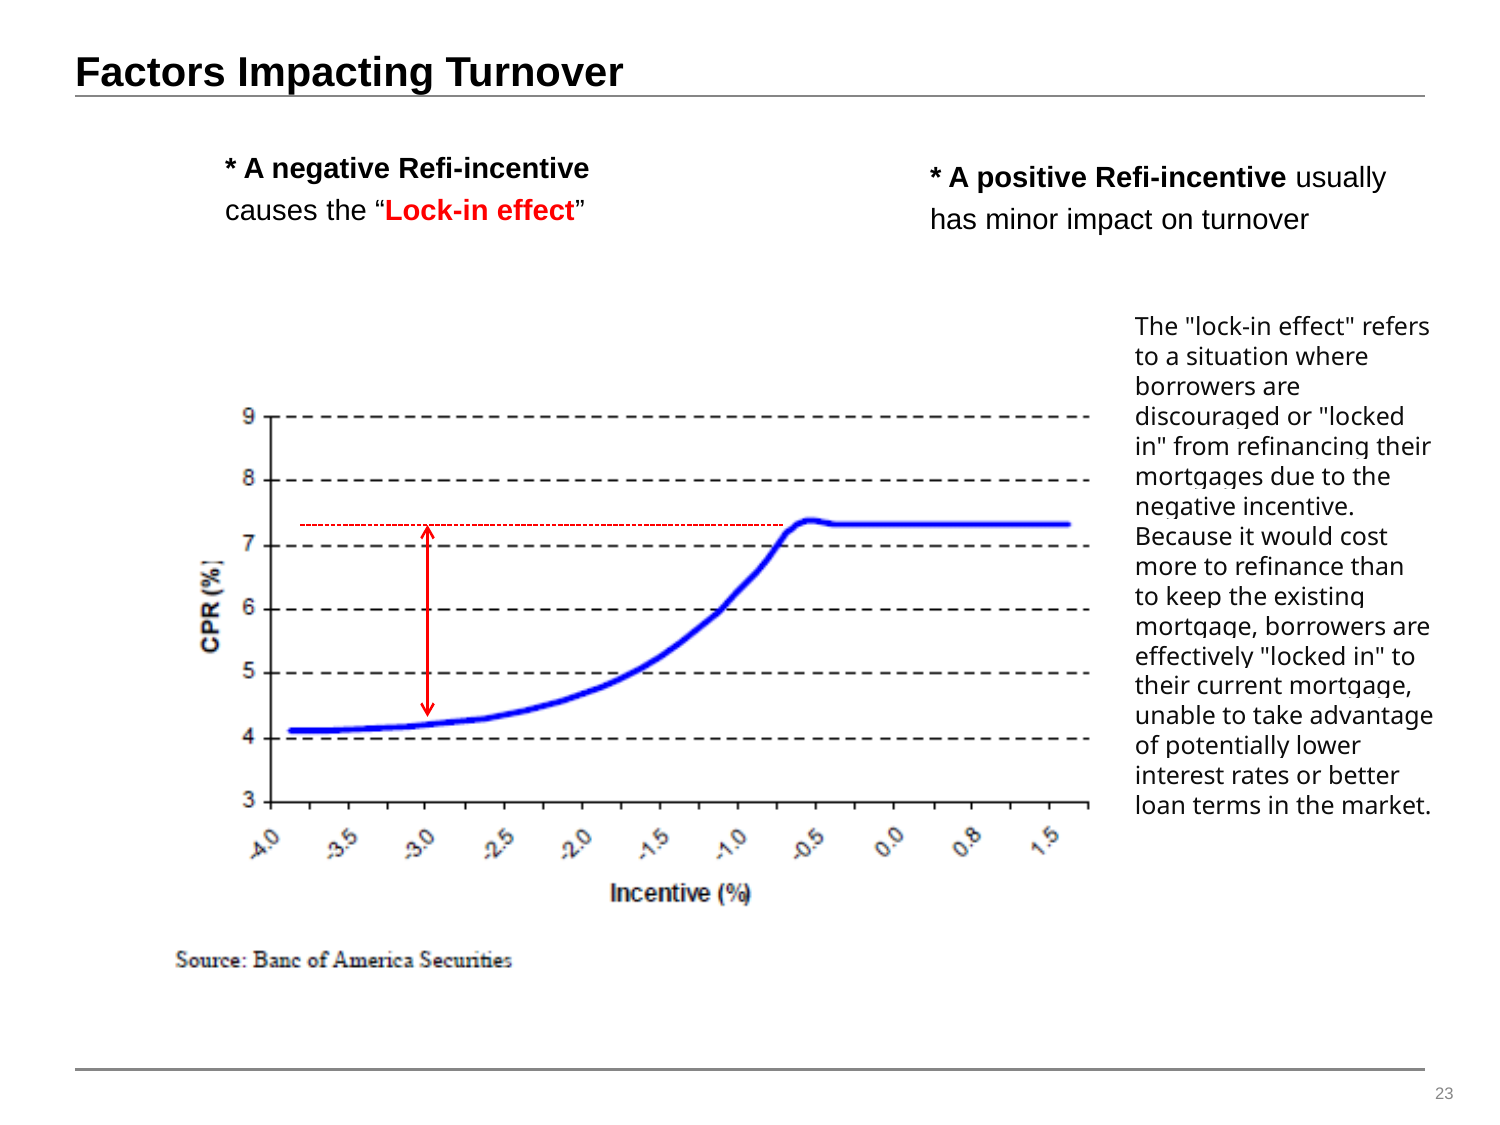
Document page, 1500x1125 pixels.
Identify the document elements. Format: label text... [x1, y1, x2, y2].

picture [172, 404, 1098, 974]
text_box * A negative Refi-incentive causes the “Lock-in effect” [224, 142, 658, 268]
text_box The "lock-in effect" refers to a situation where borrowers are discouraged or "locked in" from refinancing their mortgages due to the negative incentive. Because it would cost more to refinance than to keep the existing mortgage, borrowers are effectively "locked in" to their current mortgage, unable to take advantage of potentially lower interest rates or better loan terms in the market. [1134, 310, 1435, 820]
list * A positive Refi-incentive usually has minor impact on turnover [930, 151, 1435, 255]
title Factors Impacting Turnover [75, 45, 1424, 96]
